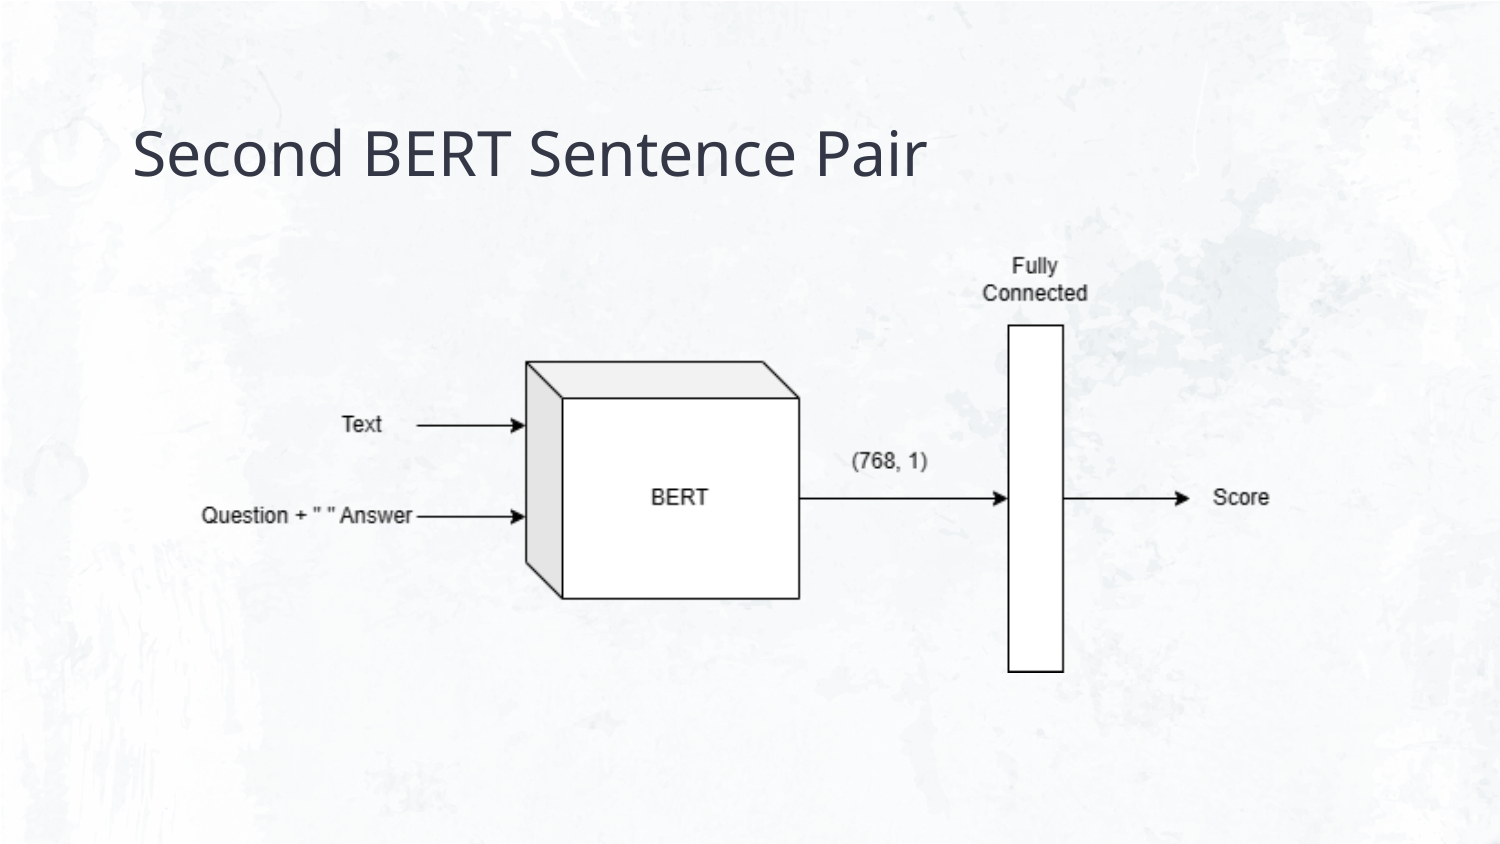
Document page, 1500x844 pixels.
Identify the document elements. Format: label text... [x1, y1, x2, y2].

title Second BERT Sentence Pair [117, 87, 1309, 204]
picture [2, 2, 1500, 844]
